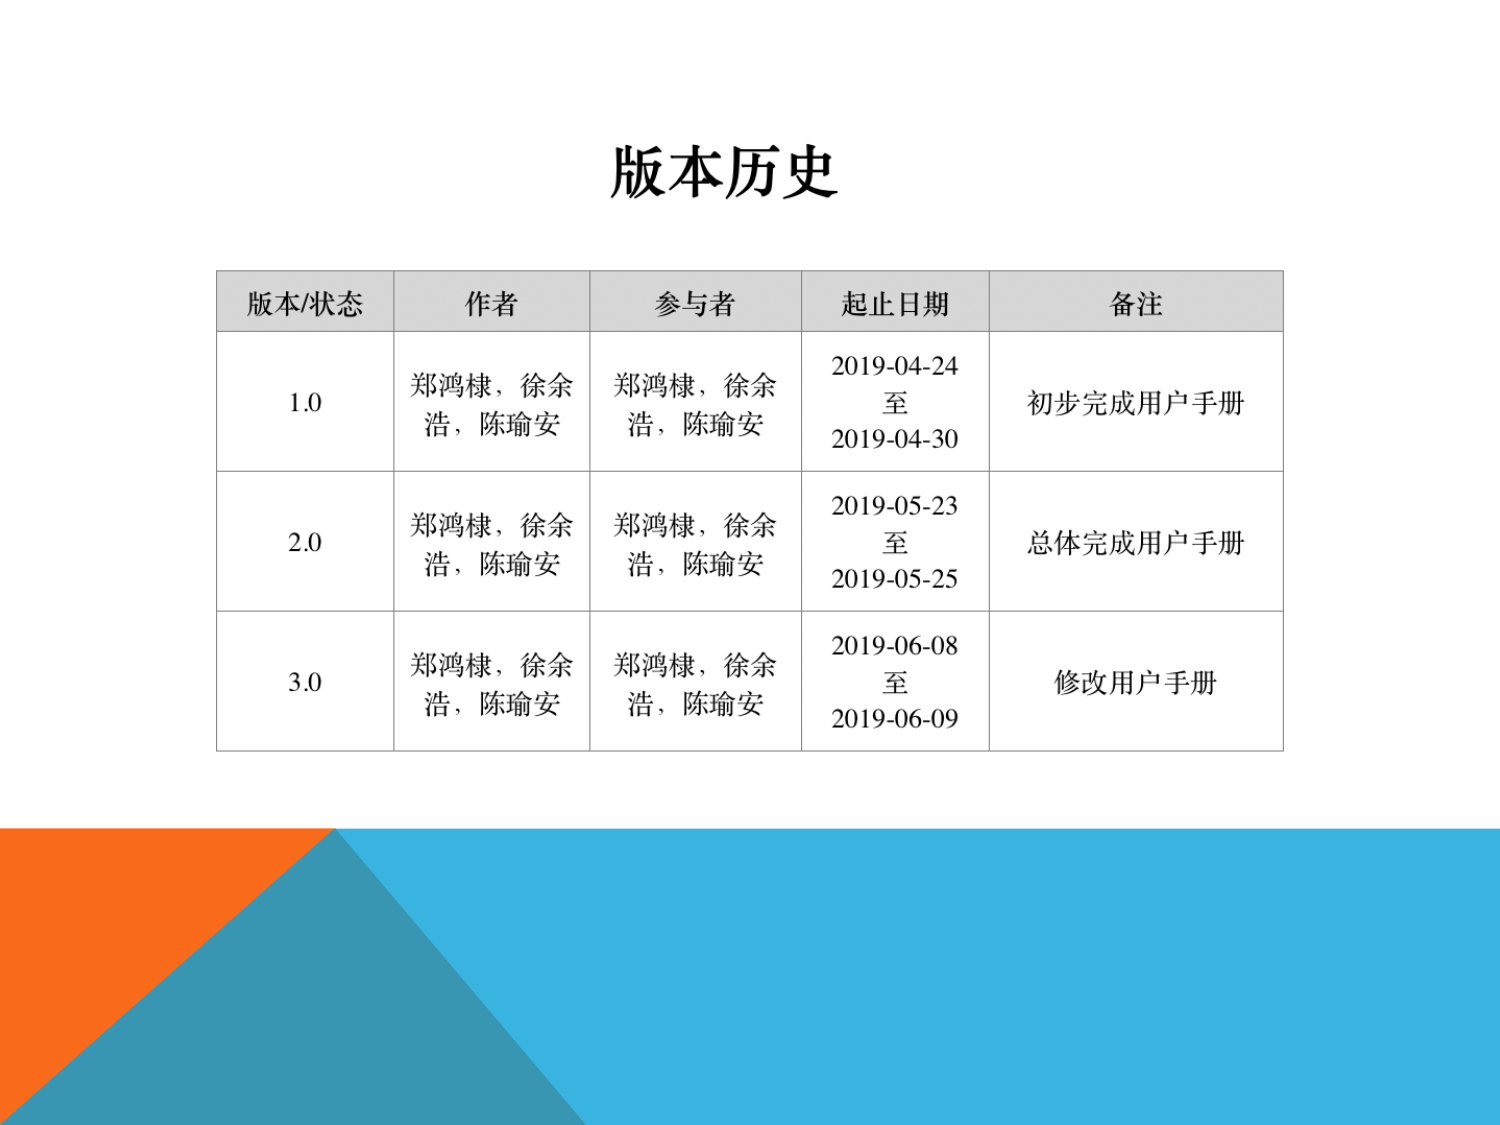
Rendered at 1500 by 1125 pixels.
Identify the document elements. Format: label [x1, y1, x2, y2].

picture [165, 120, 1335, 786]
